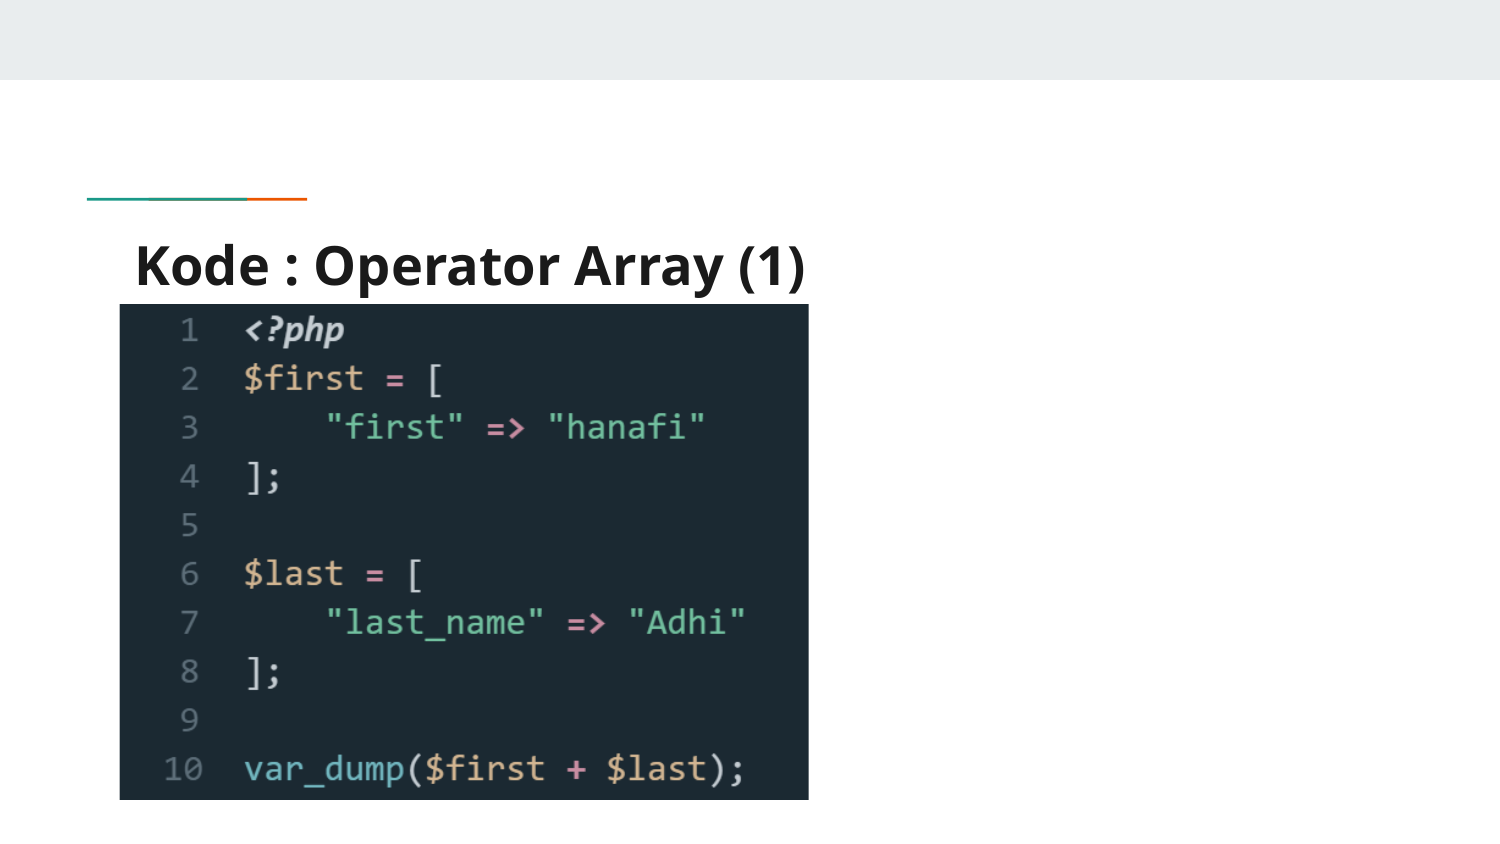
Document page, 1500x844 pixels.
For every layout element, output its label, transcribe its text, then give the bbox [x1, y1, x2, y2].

picture [119, 303, 809, 800]
title Kode : Operator Array (1) [119, 216, 1381, 305]
